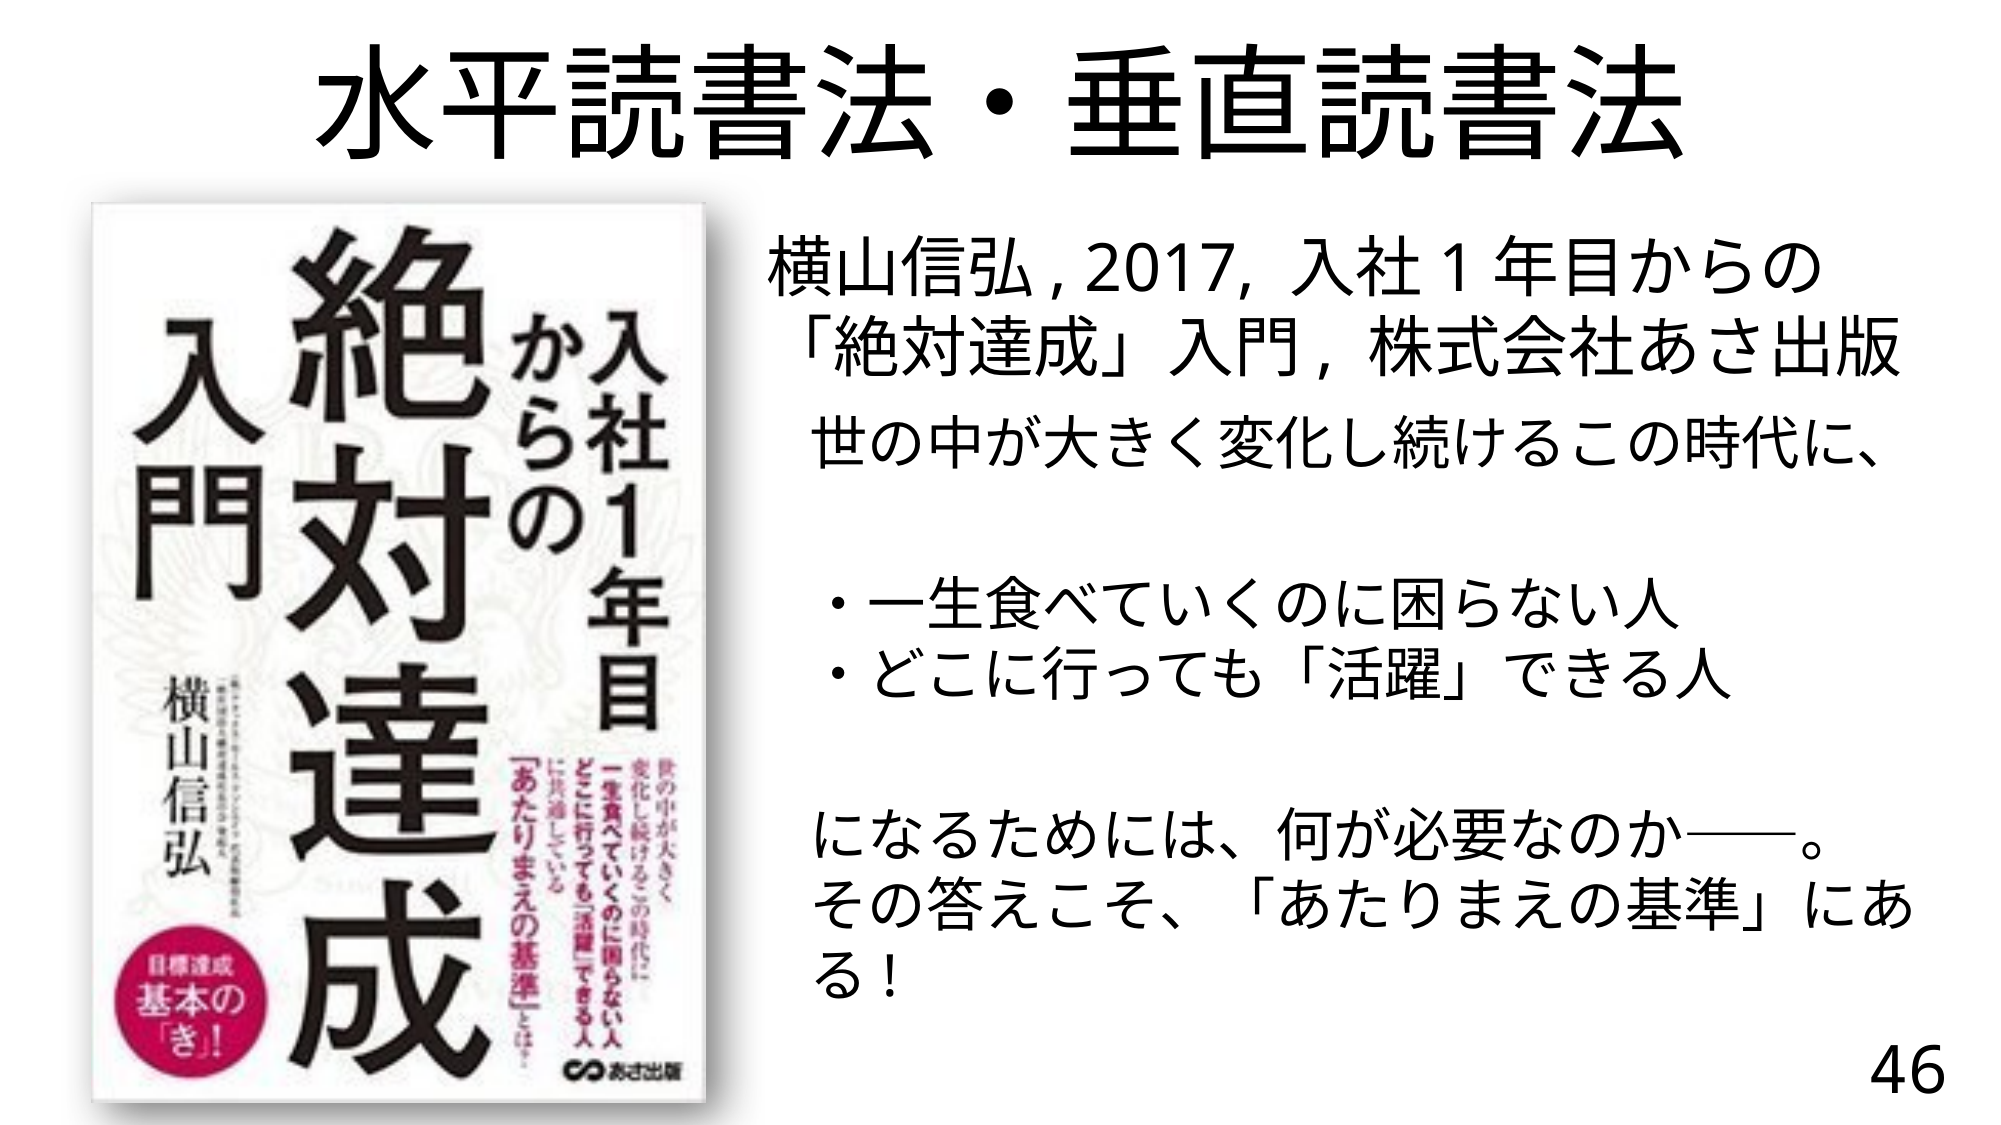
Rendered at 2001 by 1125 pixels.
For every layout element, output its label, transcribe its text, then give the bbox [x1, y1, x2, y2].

slide_number 46 [1513, 1042, 1964, 1103]
list 横山信弘, 2017, 入社1年目からの「絶対達成」入門, 株式会社あさ出版 世の中が大きく変化し続けるこの時代に、 ・一生食べていくのに困らない人 ・どこに行っても「活躍」できる人 になるためには、何が必要なのか――。 その答えこそ、「あたりまえの基準」にある! [751, 217, 1966, 1062]
picture [91, 202, 706, 1103]
title 水平読書法・垂直読書法 [137, 0, 1863, 218]
